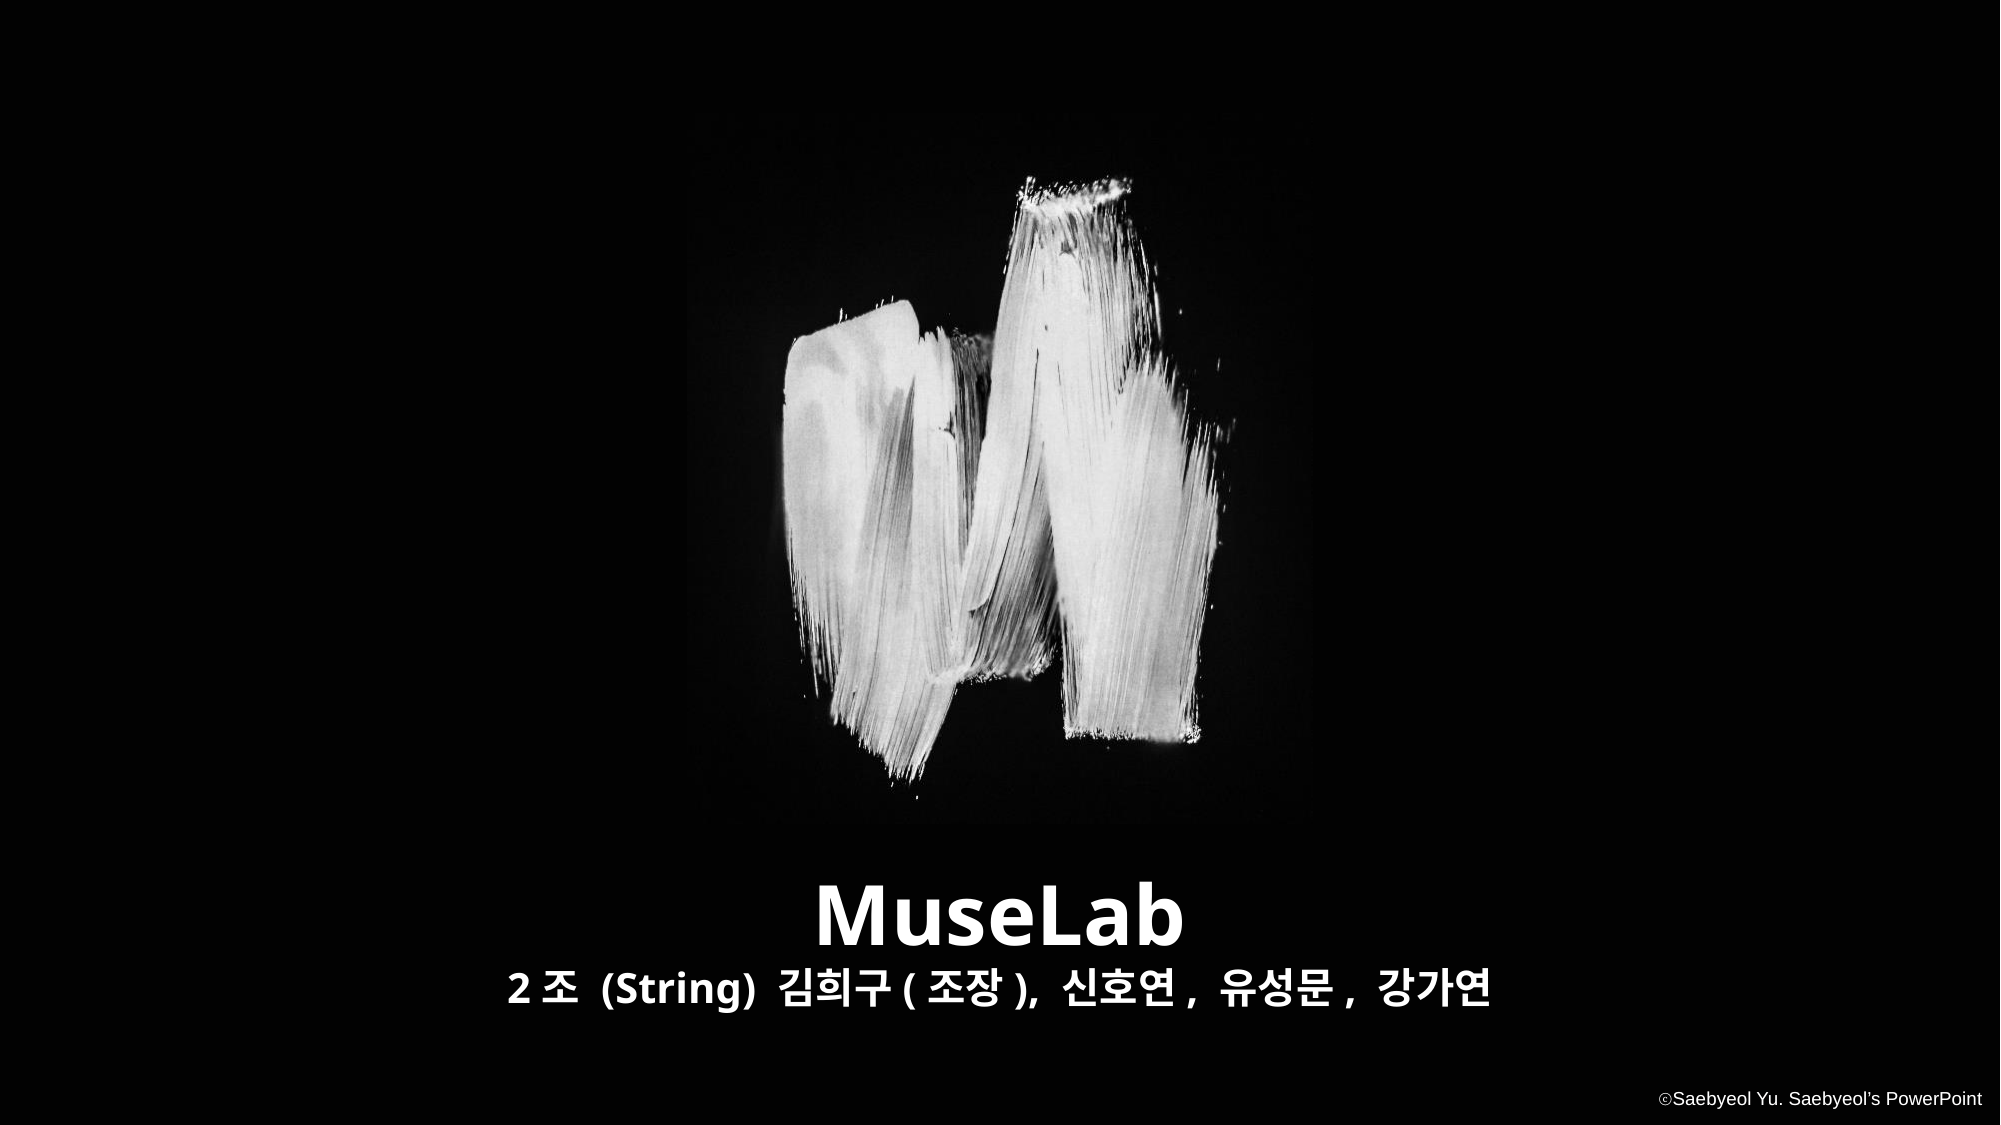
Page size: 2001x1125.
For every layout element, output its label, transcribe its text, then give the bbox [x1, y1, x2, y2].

text_box ⓒSaebyeol Yu. Saebyeol’s PowerPoint [1643, 1079, 1997, 1117]
text_box MuseLab 2조 (String) 김희구(조장), 신호연, 유성문, 강가연 [492, 854, 1508, 1019]
picture [687, 113, 1313, 824]
